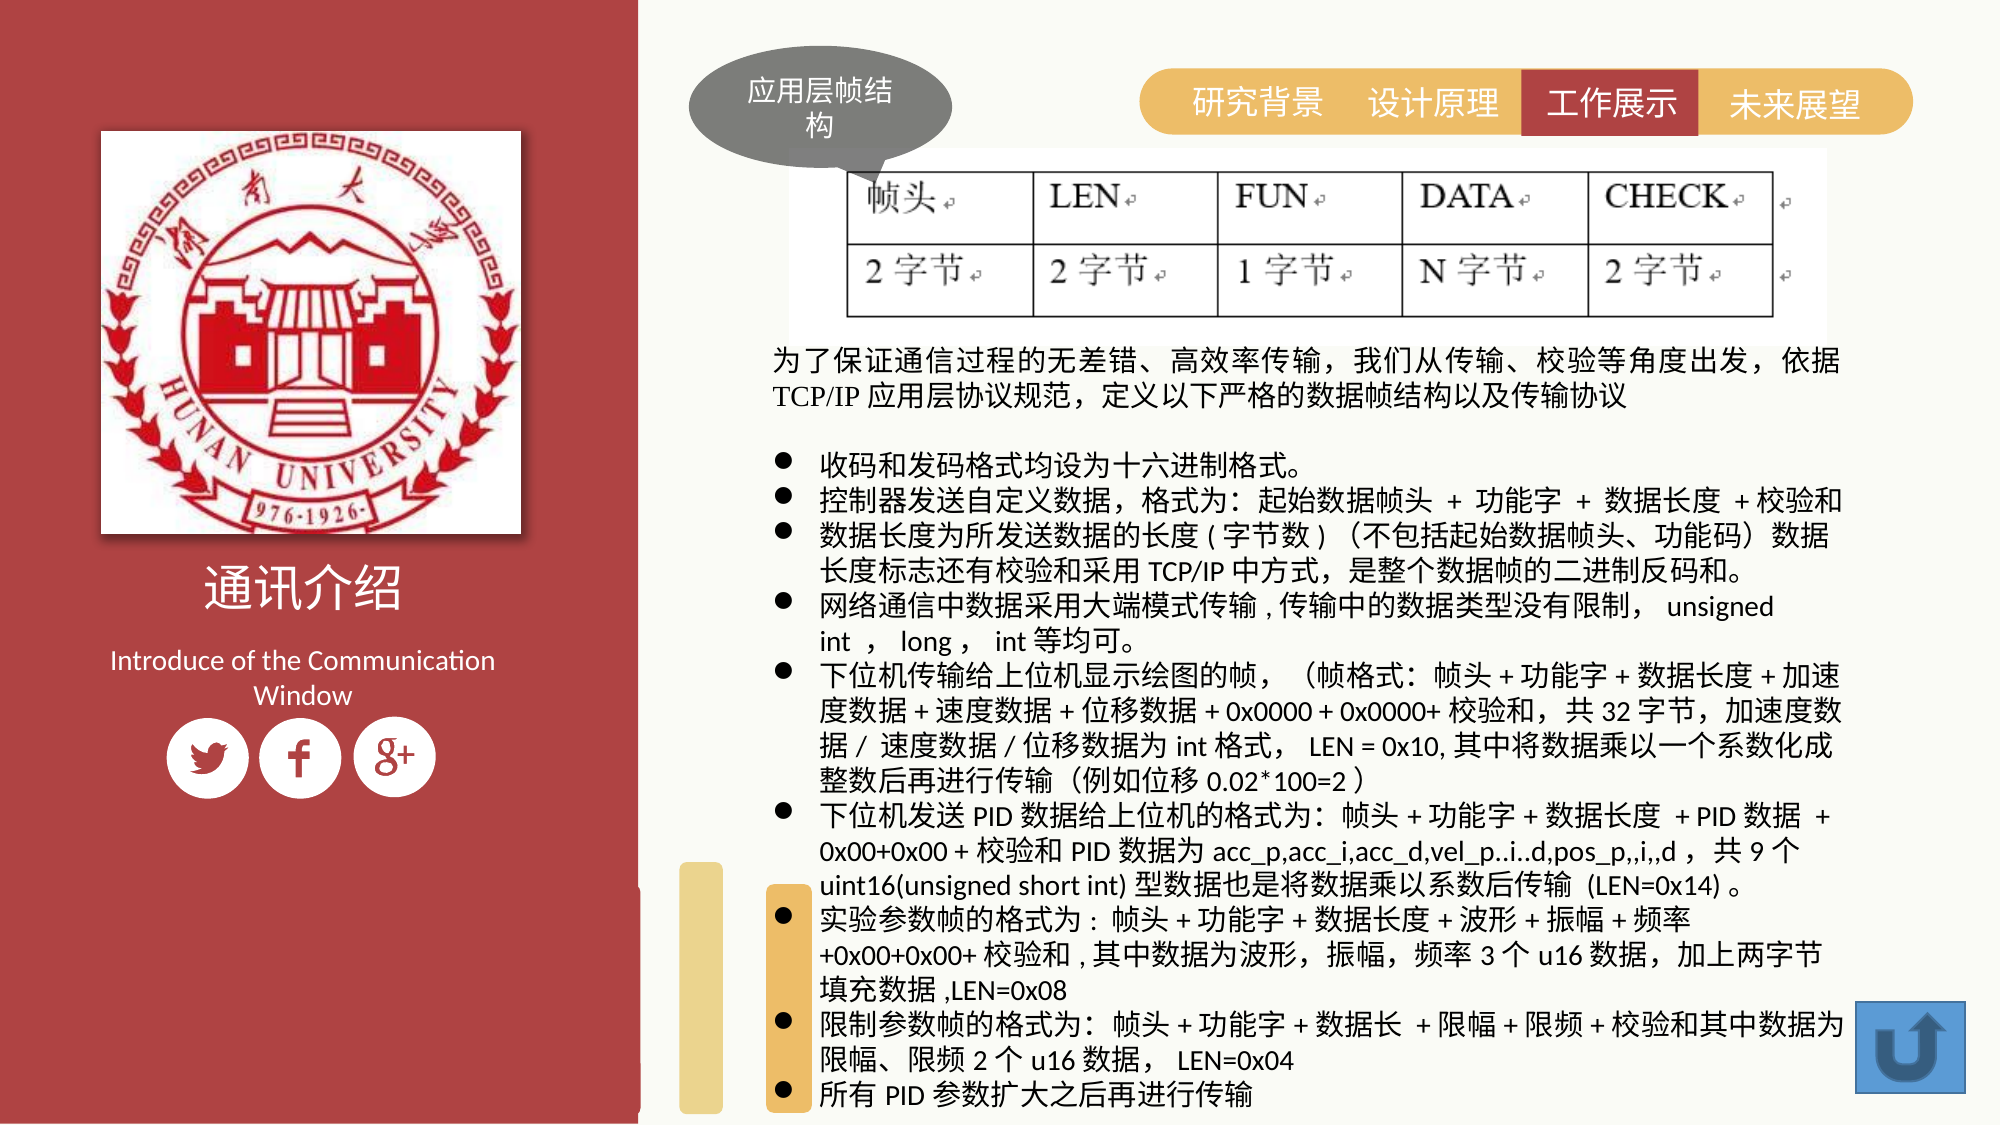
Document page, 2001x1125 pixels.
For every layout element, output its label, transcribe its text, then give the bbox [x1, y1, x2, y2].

text_box 研究背景 [1177, 73, 1374, 129]
text_box 未来展望 [1714, 76, 1911, 131]
text_box [1520, 69, 1699, 75]
picture [789, 148, 1827, 346]
picture [101, 131, 521, 534]
text_box 工作展示 [1531, 75, 1728, 130]
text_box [278, 861, 874, 1125]
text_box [45, 538, 562, 799]
text_box 应用层帧结构 [688, 45, 953, 167]
text_box [1911, 87, 1915, 116]
text_box 为了保证通信过程的无差错、高效率传输，我们从传输、校验等角度出发，依据TCP/IP应用层协议规范，定义以下严格的数据帧结构以及传输协议 收码和发码格式均设为十六进制格式。 控制器发送自定义数据，格式为：起始数据帧头 + 功能字 + 数据长度 +校验和 数据长度为所发送数据的长度(字节数)（不包括起始数据帧头、功能码）数据长度标志还有校验和采用TCP/IP中方式，是整个数据帧的二进制反码和。 网络通信中数据采用大端模式传输,传输中的数据类型没有限制，unsigned int ，long，int等均可。 下位机传输给上位机显示绘图的帧，（帧格式：帧头+功能字+数据长度+加速度数据+速度数据+位移数据+ 0x0000 + 0x0000+校验和，共32字节，加速度数据/ 速度数据/位移数据为int格式，LEN = 0x10,其中将数据乘以一个系数化成整数后再进行传输（例如位移0.02*100=2） 下位机发送PID数据给上位机的格式为：帧头+功能字+数据长度 + PID数据 + 0x00+0x00 +校验和PID数据为acc_p,acc_i,acc_d,vel_p..i..d,pos_p,,i,,d，共9个uint16(unsigned short int)型数据也是将数据乘以系数后传输 (LEN=0x14)。 实验参数帧的格式为: 帧头+功能字+数据长度+波形+振幅+频率 +0x00+0x00+校验和,其中数据为波形，振幅，频率3个u16数据，加上两字节填充数据,LEN=0x08 限制参数帧的格式为：帧头+功能字+数据长 +限幅+限频+校验和其中数据为 限幅、限频2个u16数据，LEN=0x04 所有PID参数扩大之后再进行传输 [757, 334, 1863, 1125]
text_box [1520, 130, 1699, 137]
text_box [0, 0, 639, 1125]
text_box [1863, 1001, 1966, 1094]
text_box 设计原理 [1352, 75, 1531, 130]
text_box [1138, 67, 1903, 136]
